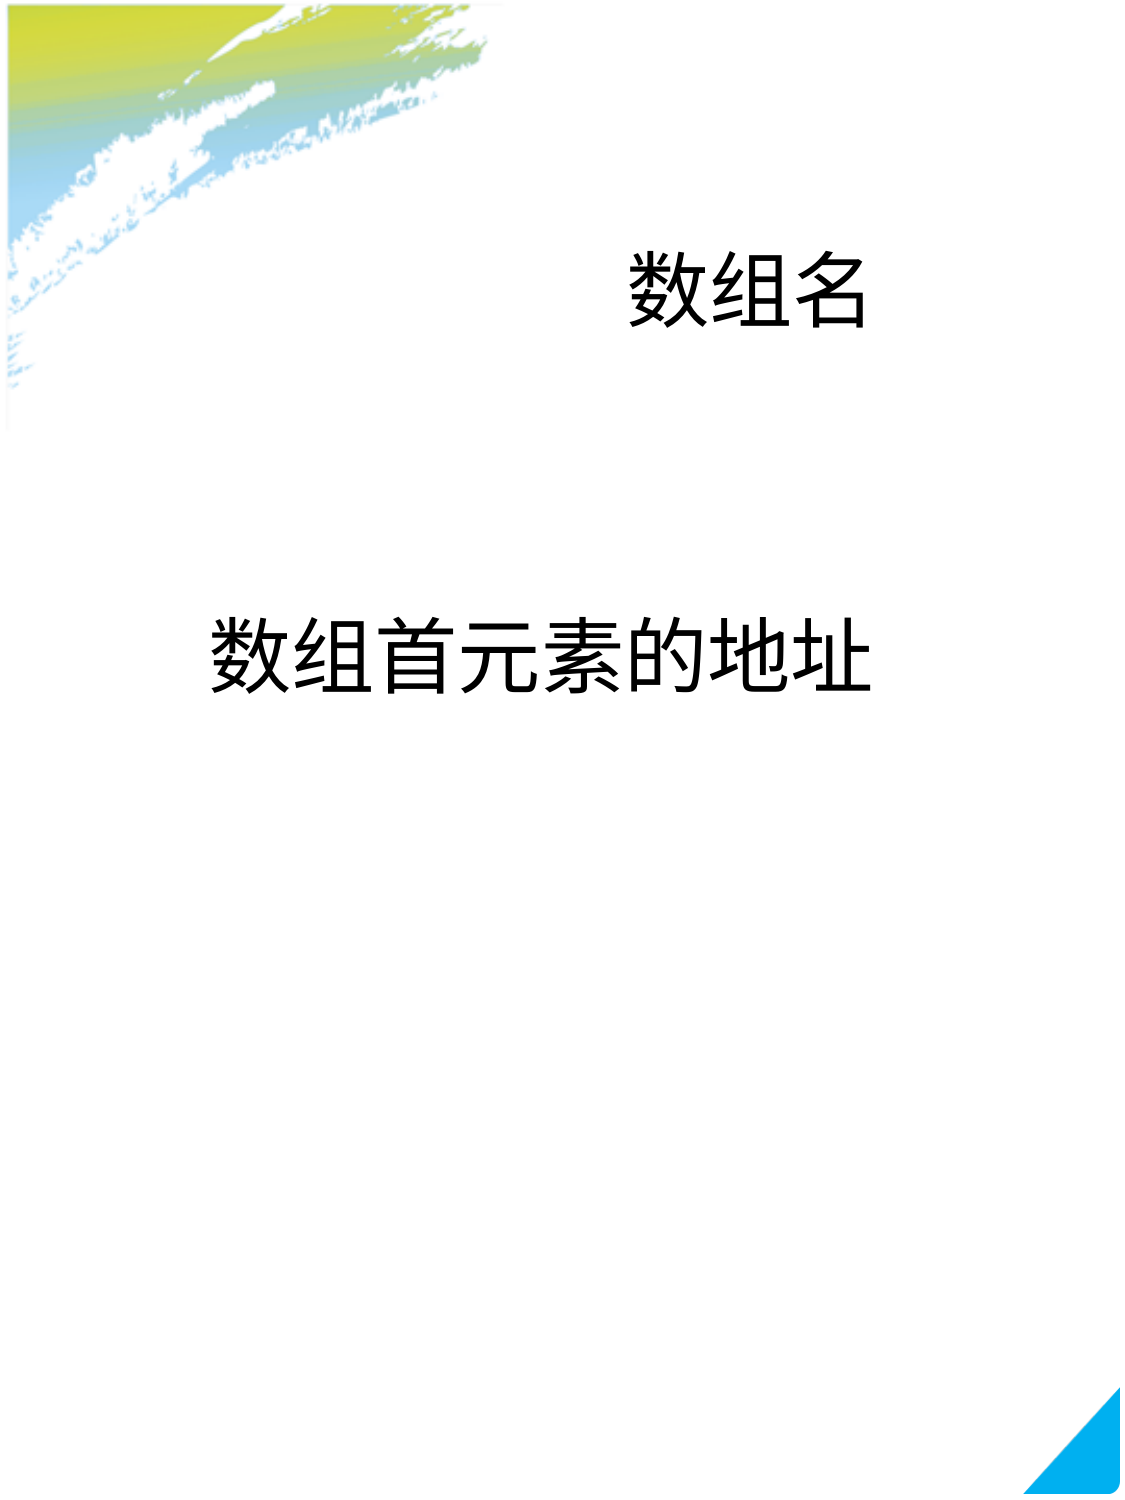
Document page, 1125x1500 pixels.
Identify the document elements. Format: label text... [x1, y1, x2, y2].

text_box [0, 0, 521, 440]
picture [1023, 1387, 1118, 1492]
text_box 数组名 [611, 230, 891, 346]
picture [1114, 1487, 1120, 1494]
text_box 数组首元素的地址 [193, 596, 890, 712]
